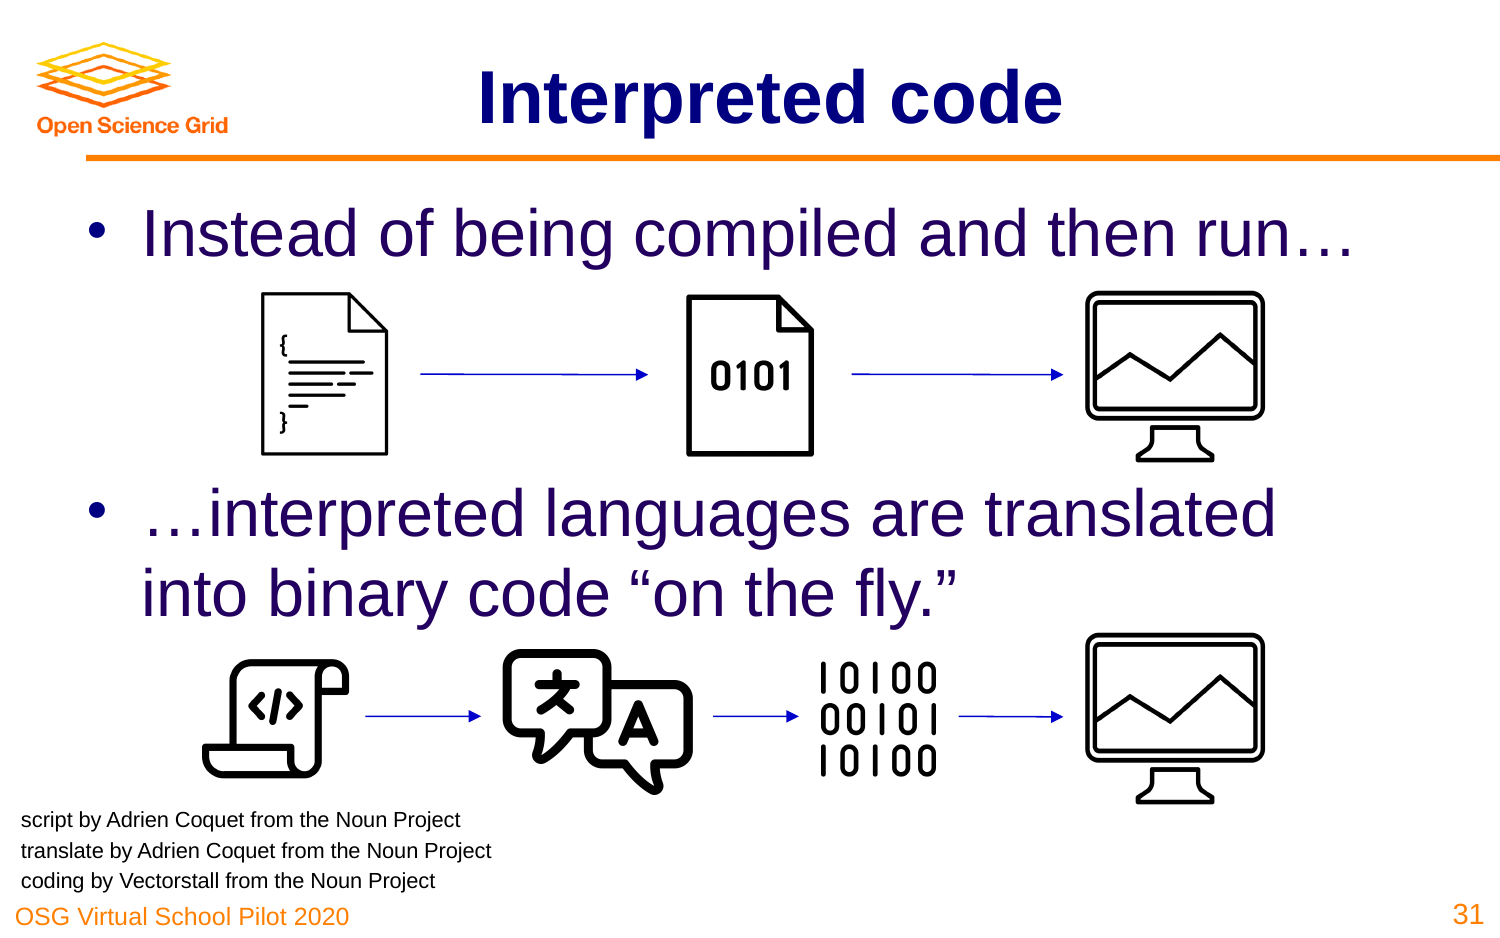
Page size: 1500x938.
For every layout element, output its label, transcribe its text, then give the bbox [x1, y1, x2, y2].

list Instead of being compiled and then run… …interpreted languages are translated into binary code “on the fly.” [70, 182, 1403, 852]
picture [480, 622, 714, 810]
picture [647, 287, 852, 462]
picture [798, 650, 959, 783]
picture [1063, 622, 1288, 812]
picture [227, 291, 421, 458]
slide_number 31 [1430, 874, 1500, 938]
picture [1063, 280, 1288, 469]
picture [17, 23, 201, 151]
title Interpreted code [201, 15, 1342, 172]
text_box script by Adrien Coquet from the Noun Project translate by Adrien Coquet from the Noun Project coding by Vectorstall from the Noun Project [6, 798, 508, 901]
picture [185, 641, 366, 792]
